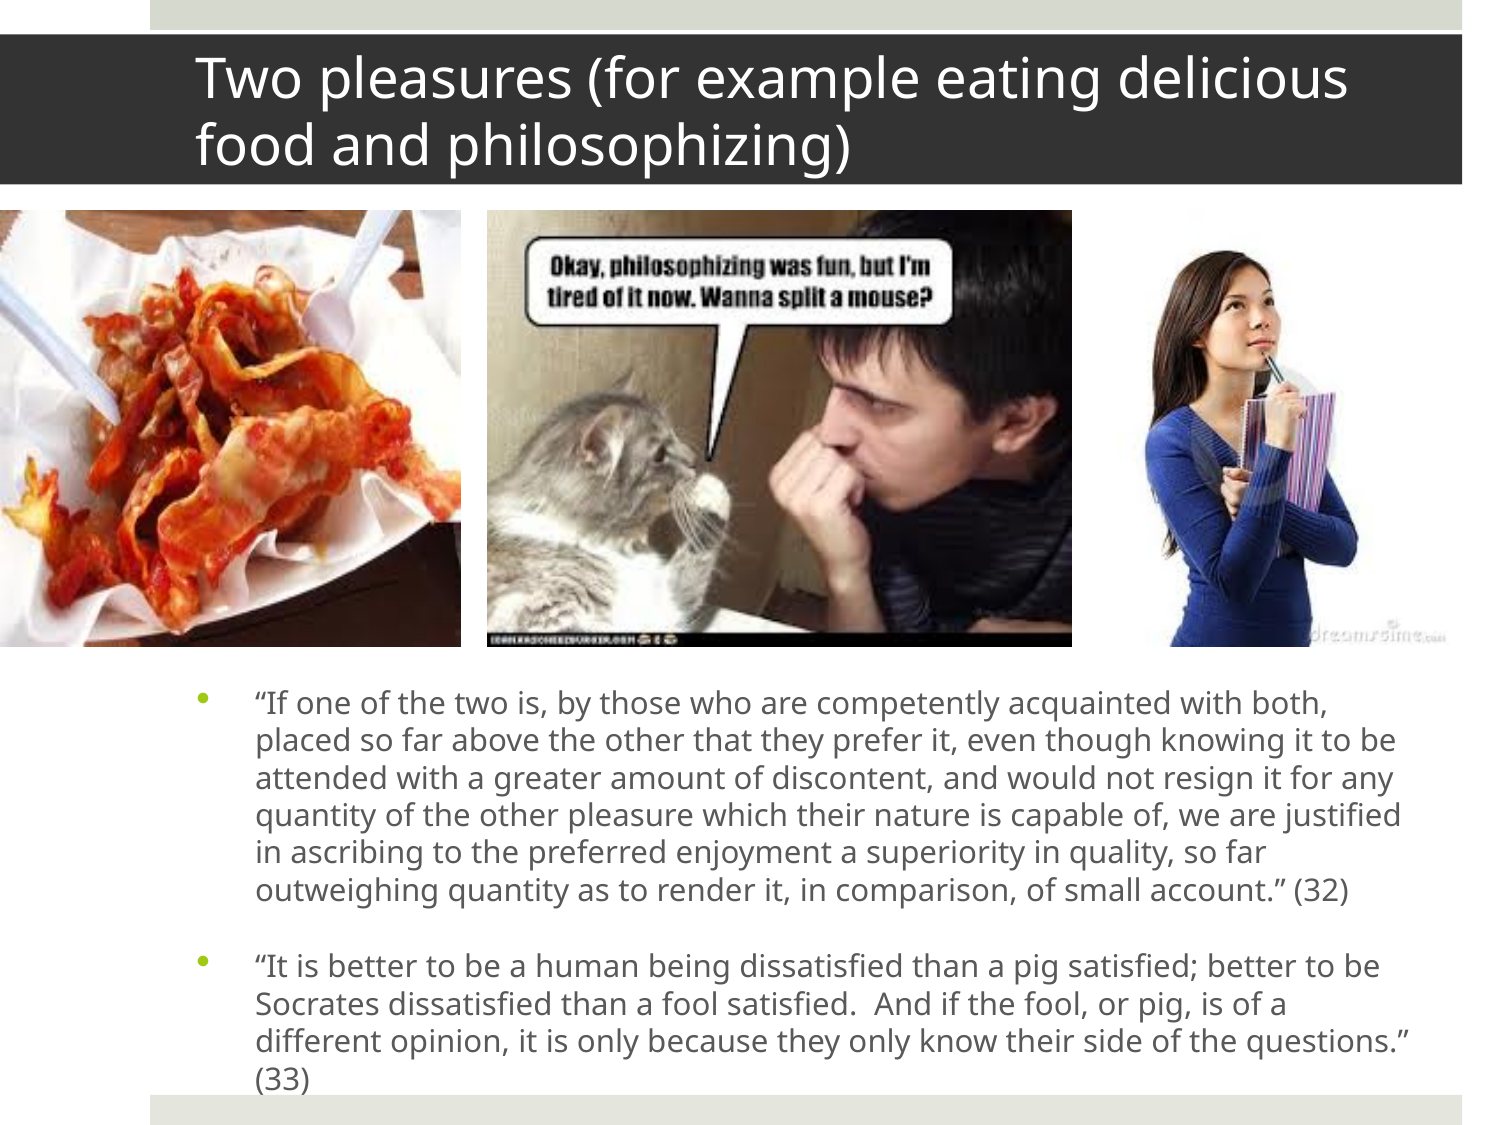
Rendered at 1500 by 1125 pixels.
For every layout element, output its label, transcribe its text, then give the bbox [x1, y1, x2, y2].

title Two pleasures (for example eating delicious food and philosophizing) [0, 34, 1463, 185]
list “If one of the two is, by those who are competently acquainted with both, placed so far above the other that they prefer it, even though knowing it to be attended with a greater amount of discontent, and would not resign it for any quantity of the other pleasure which their nature is capable of, we are justified in ascribing to the preferred enjoyment a superiority in quality, so far outweighing quantity as to render it, in comparison, of small account.” (32) “It is better to be a human being dissatisfied than a pig satisfied; better to be Socrates dissatisfied than a fool satisfied. And if the fool, or pig, is of a different opinion, it is only because they only know their side of the questions.” (33) [182, 589, 1432, 1112]
picture [486, 209, 1073, 648]
picture [0, 209, 461, 648]
picture [1090, 207, 1450, 648]
